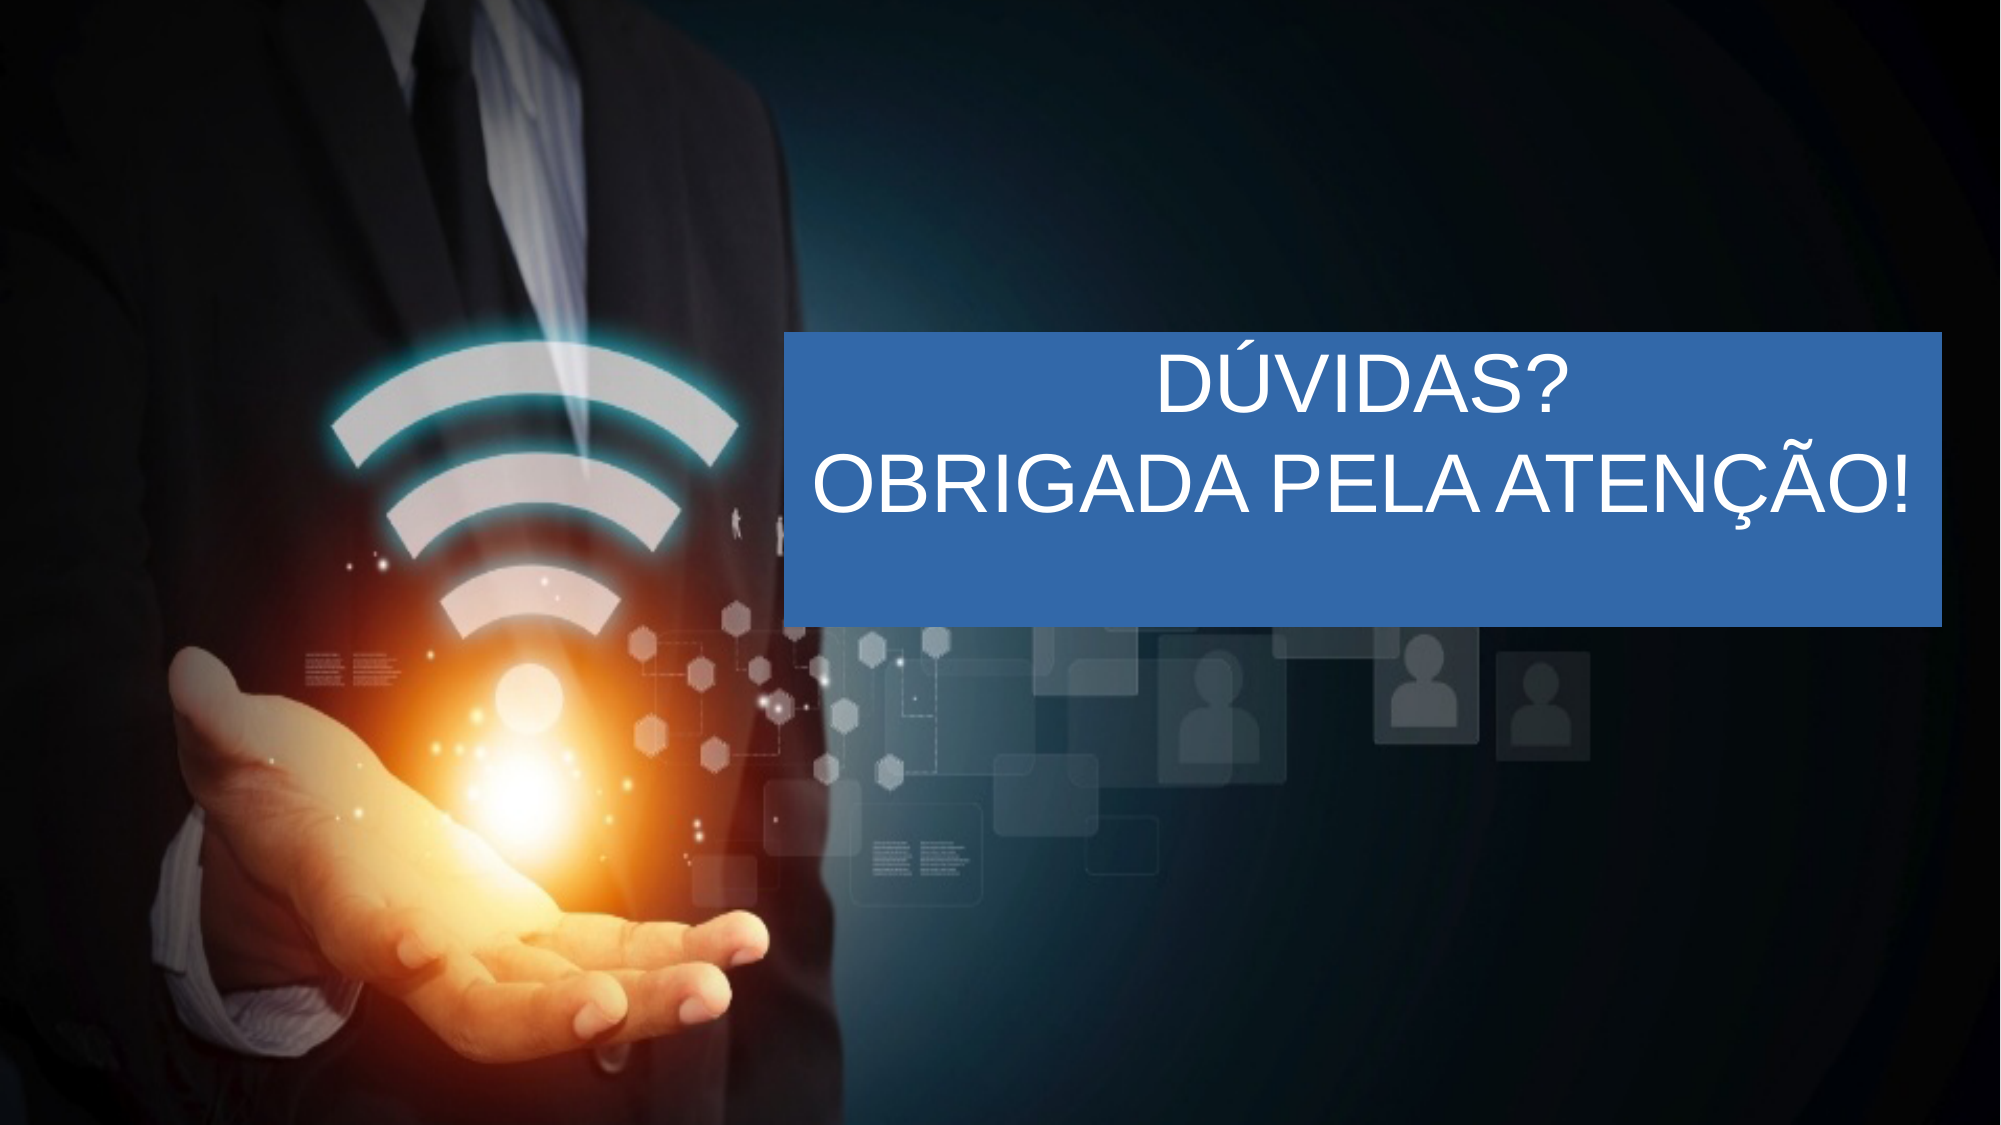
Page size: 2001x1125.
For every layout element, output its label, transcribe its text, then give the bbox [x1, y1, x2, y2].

picture [0, 0, 2001, 1125]
text_box DÚVIDAS? OBRIGADA PELA ATENÇÃO! [784, 332, 1942, 627]
